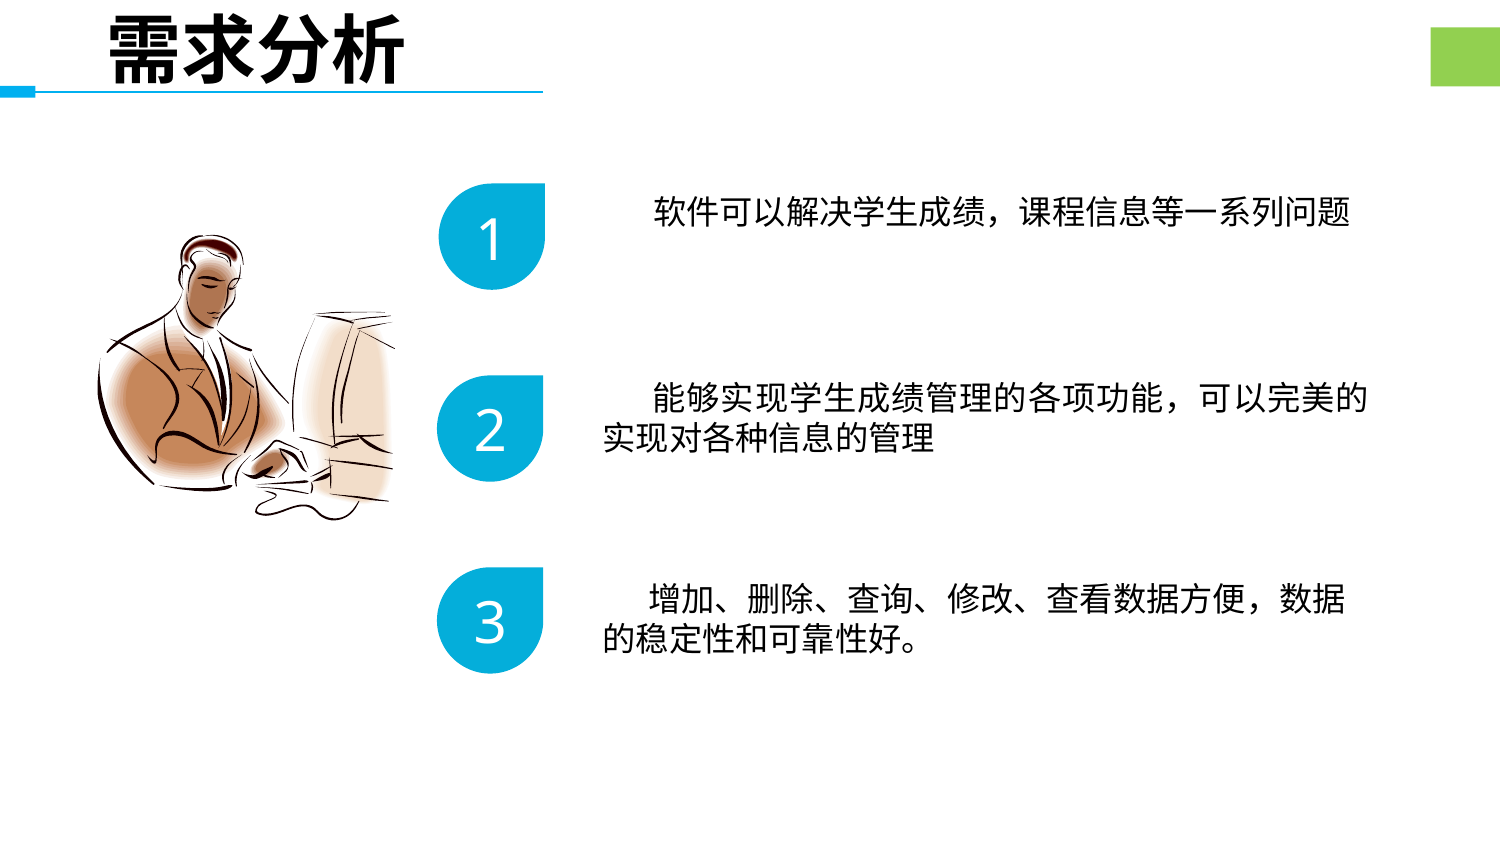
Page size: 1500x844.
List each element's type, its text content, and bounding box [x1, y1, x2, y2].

picture [88, 232, 396, 525]
text_box 3 [434, 565, 546, 676]
text_box 增加、删除、查询、修改、查看数据方便，数据的稳定性和可靠性好。 [587, 570, 1385, 665]
text_box 需求分析 [91, 31, 512, 91]
text_box 2 [434, 373, 546, 484]
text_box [1426, 25, 1500, 87]
text_box 1 [436, 181, 548, 292]
text_box [0, 85, 36, 98]
text_box 能够实现学生成绩管理的各项功能，可以完美的实现对各种信息的管理 [587, 370, 1385, 465]
text_box 软件可以解决学生成绩，课程信息等一系列问题 [588, 183, 1385, 239]
